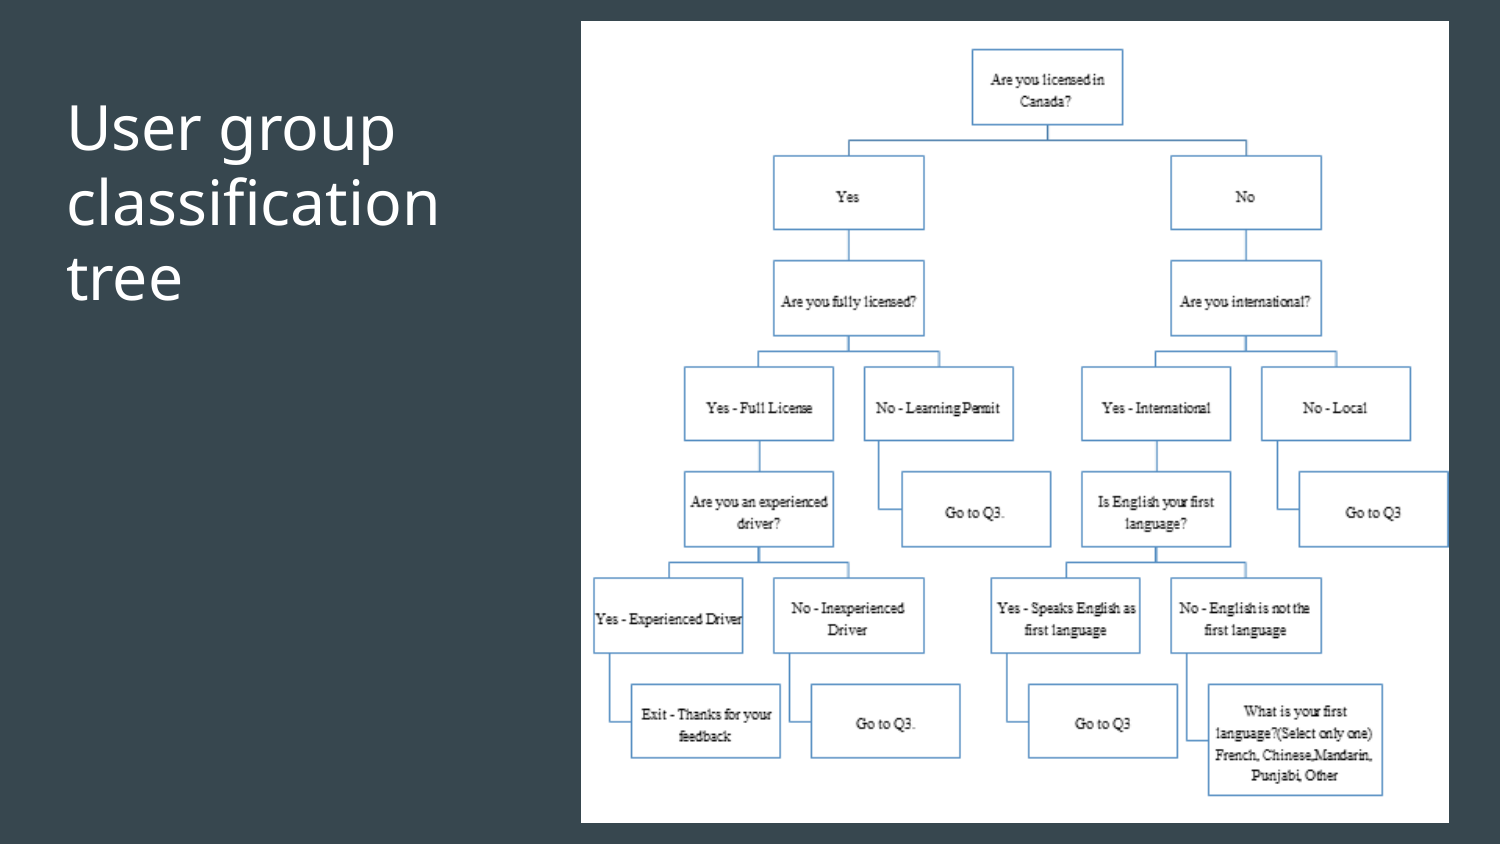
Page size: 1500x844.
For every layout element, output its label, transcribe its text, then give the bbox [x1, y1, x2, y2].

picture [581, 20, 1450, 823]
title User group classification tree [51, 72, 519, 167]
